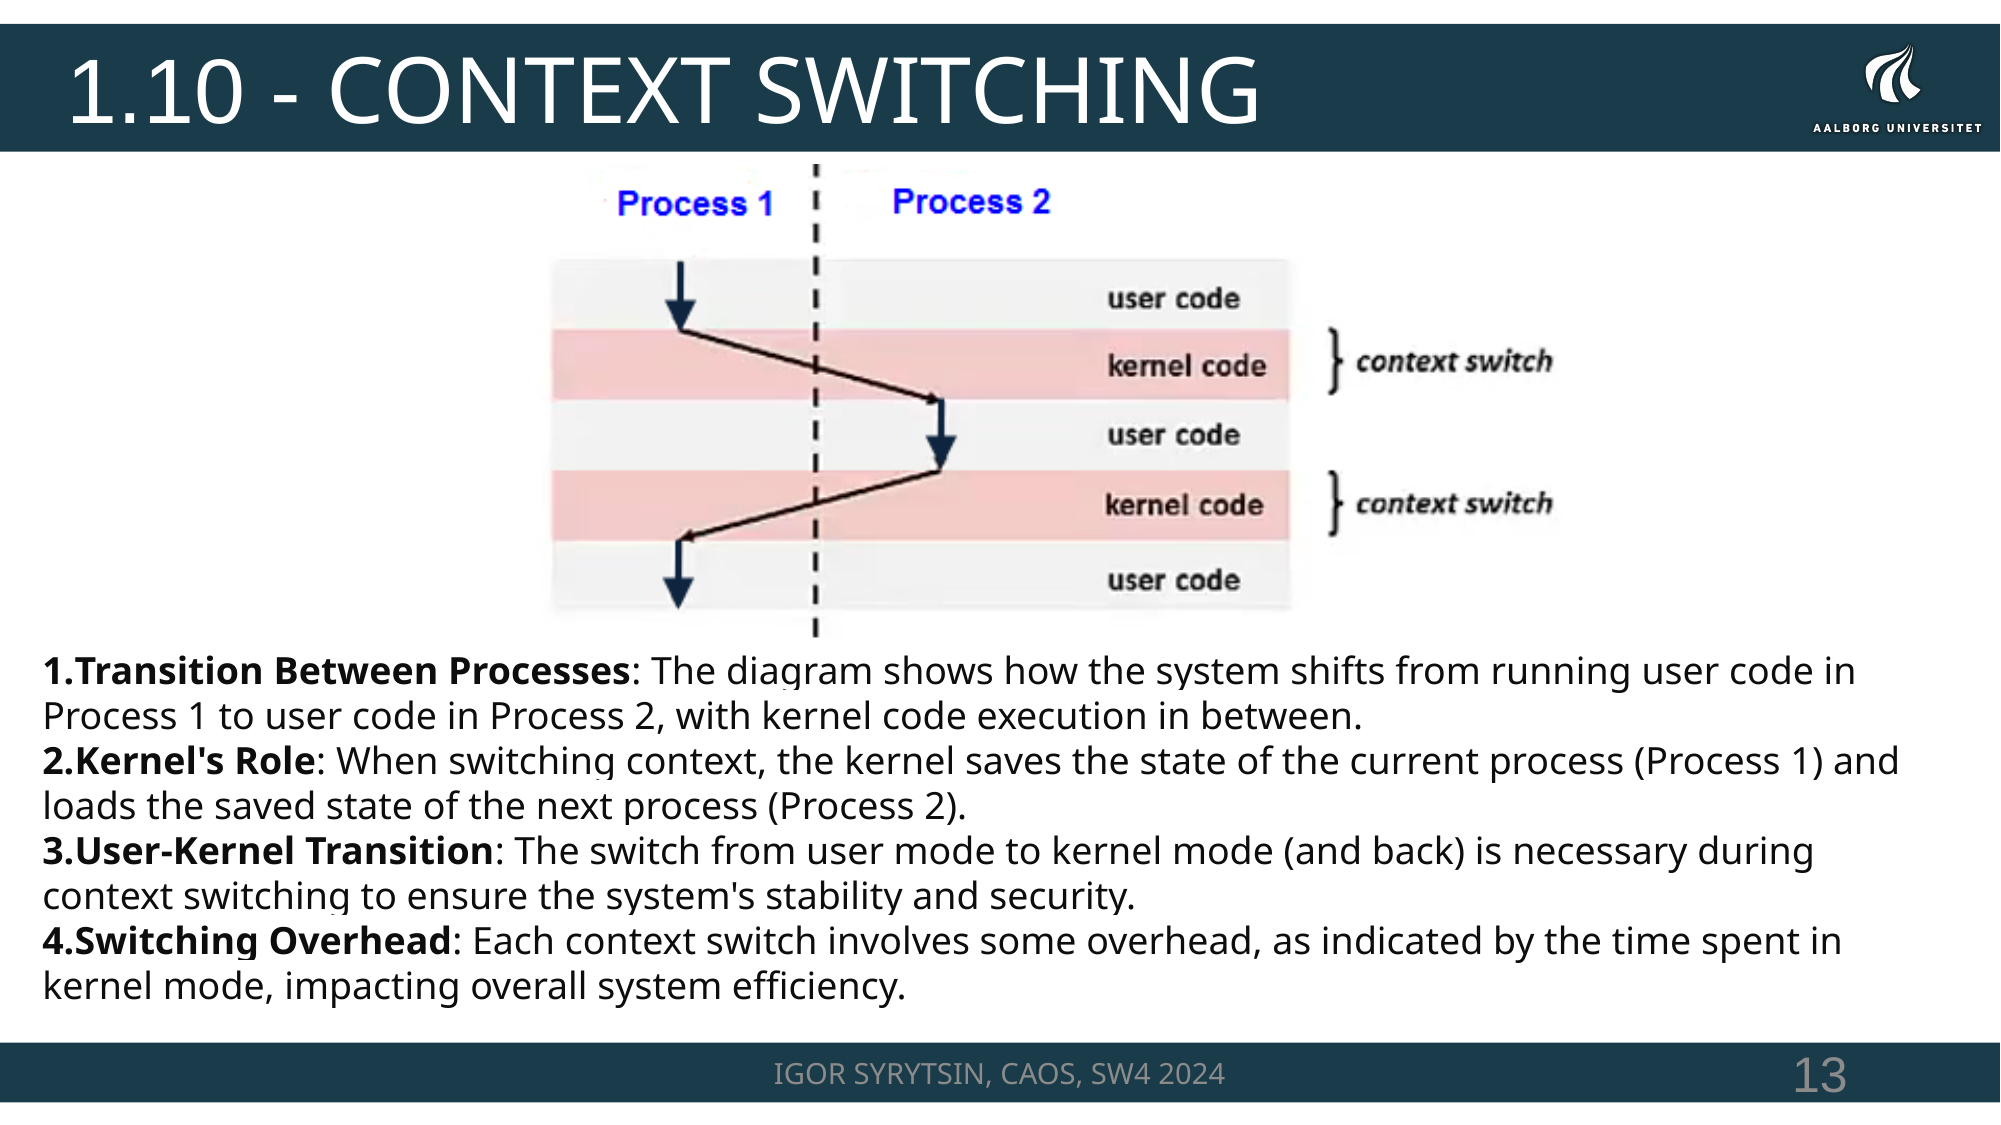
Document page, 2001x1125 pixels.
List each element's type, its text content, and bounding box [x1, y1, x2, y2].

title 1.10 - CONTEXT SWITCHING [52, 36, 1778, 140]
text_box Transition Between Processes: The diagram shows how the system shifts from running user code in Process 1 to user code in Process 2, with kernel code execution in between. Kernel's Role: When switching context, the kernel saves the state of the current process (Process 1) and loads the saved state of the next process (Process 2). User-Kernel Transition: The switch from user mode to kernel mode (and back) is necessary during context switching to ensure the system's stability and security. Switching Overhead: Each context switch involves some overhead, as indicated by the time spent in kernel mode, impacting overall system efficiency. [27, 639, 1960, 1015]
picture [1799, 30, 1995, 146]
text_box IGOR SYRYTSIN, CAOS, SW4 2024 [662, 1042, 1338, 1103]
picture [534, 164, 1581, 640]
